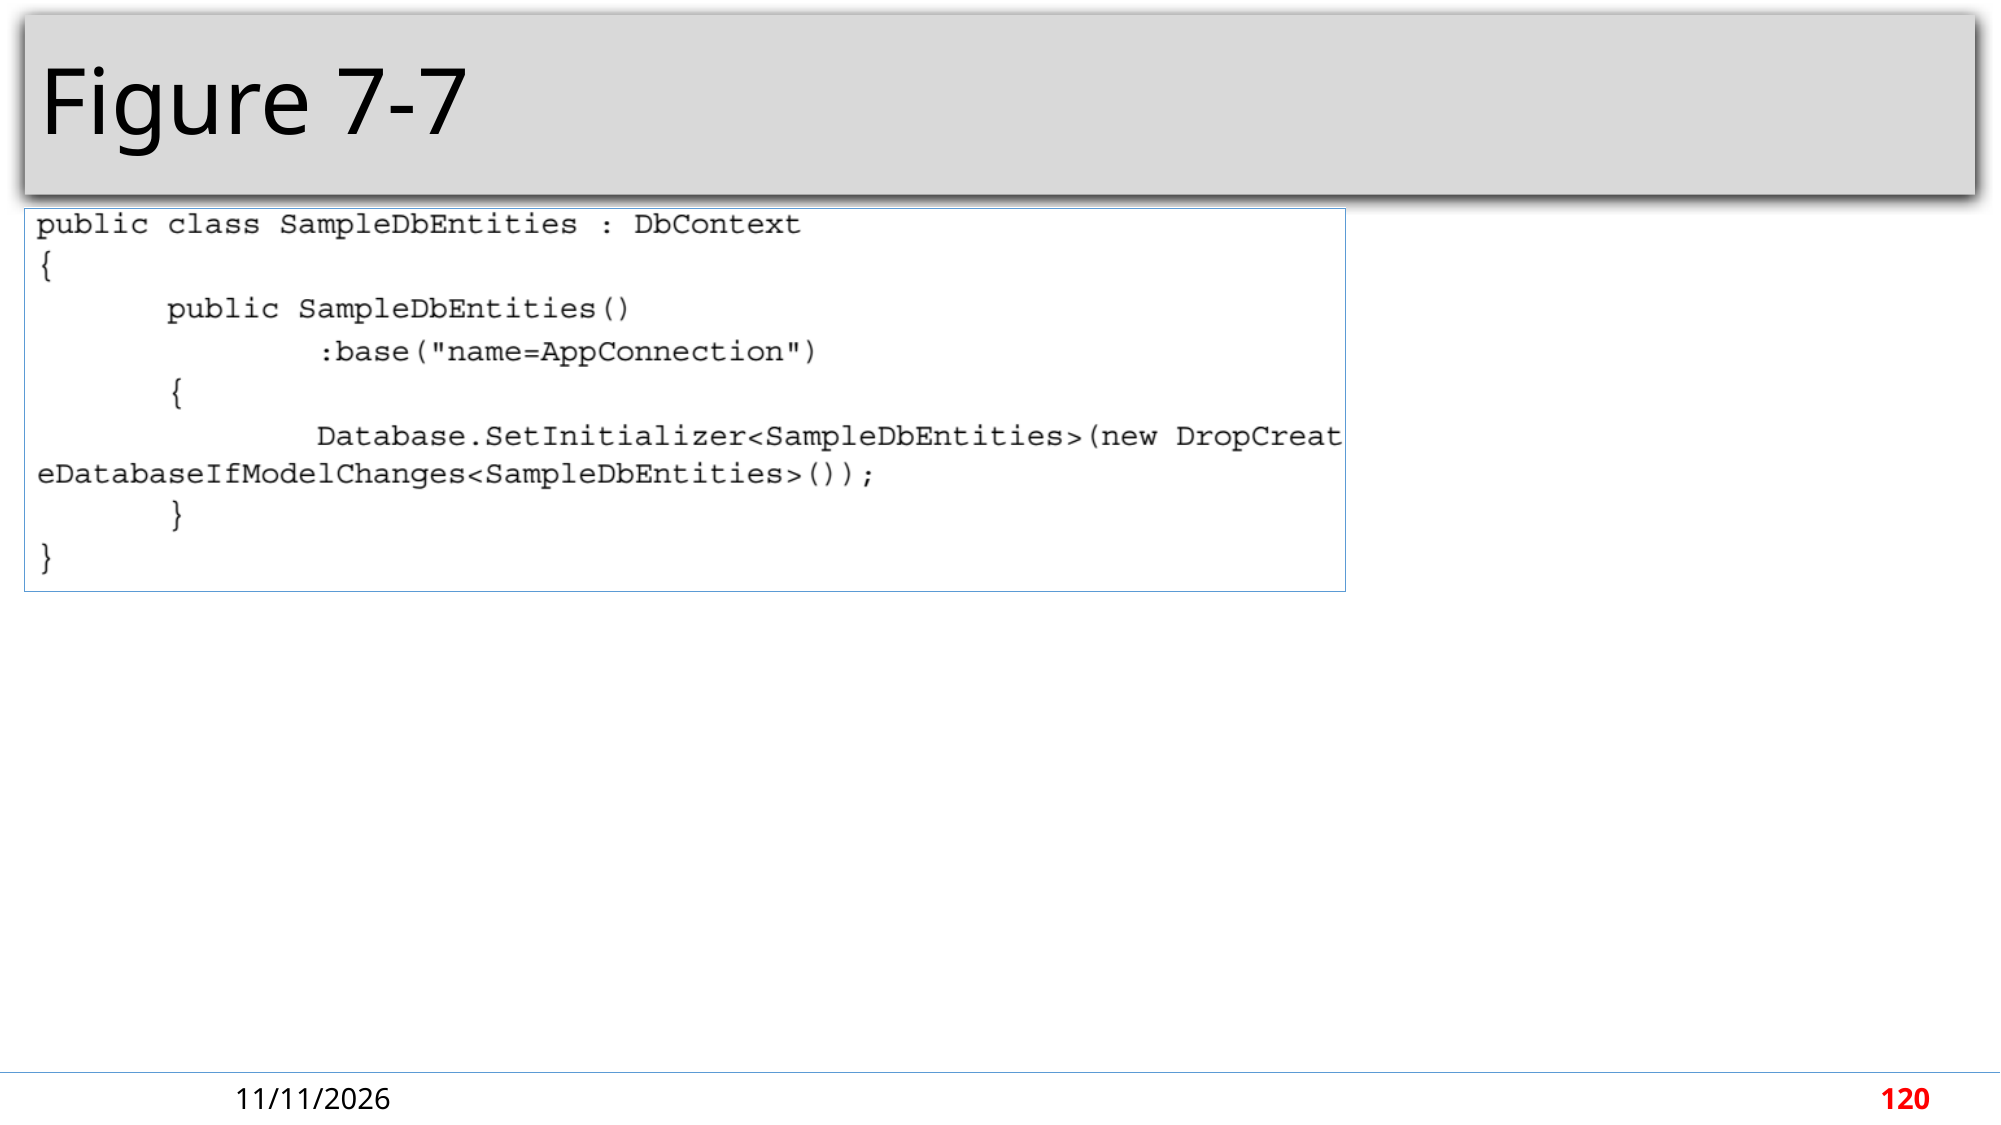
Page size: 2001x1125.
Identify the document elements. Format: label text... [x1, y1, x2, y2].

picture [24, 207, 1346, 592]
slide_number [220, 1072, 671, 1115]
slide_number 120 [1495, 1072, 1946, 1115]
title Figure 7-7 [24, 14, 1975, 195]
